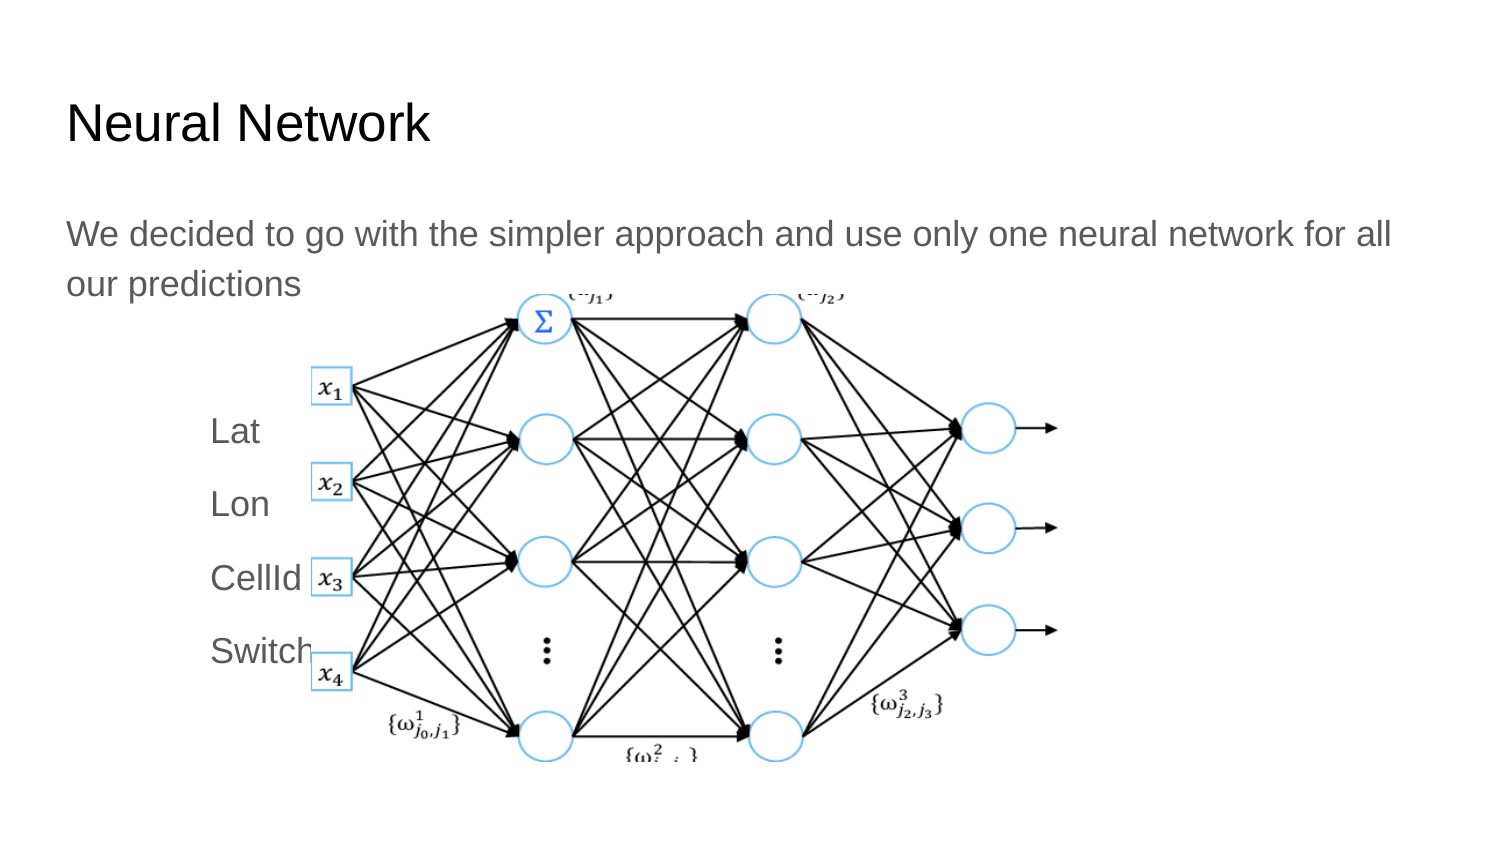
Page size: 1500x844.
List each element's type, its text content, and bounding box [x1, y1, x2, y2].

list We decided to go with the simpler approach and use only one neural network for all our predictions Lat Uplink Lon Downlink CellId Latency Switch [51, 189, 1449, 750]
title Neural Network [51, 72, 1449, 167]
picture [311, 293, 1058, 762]
